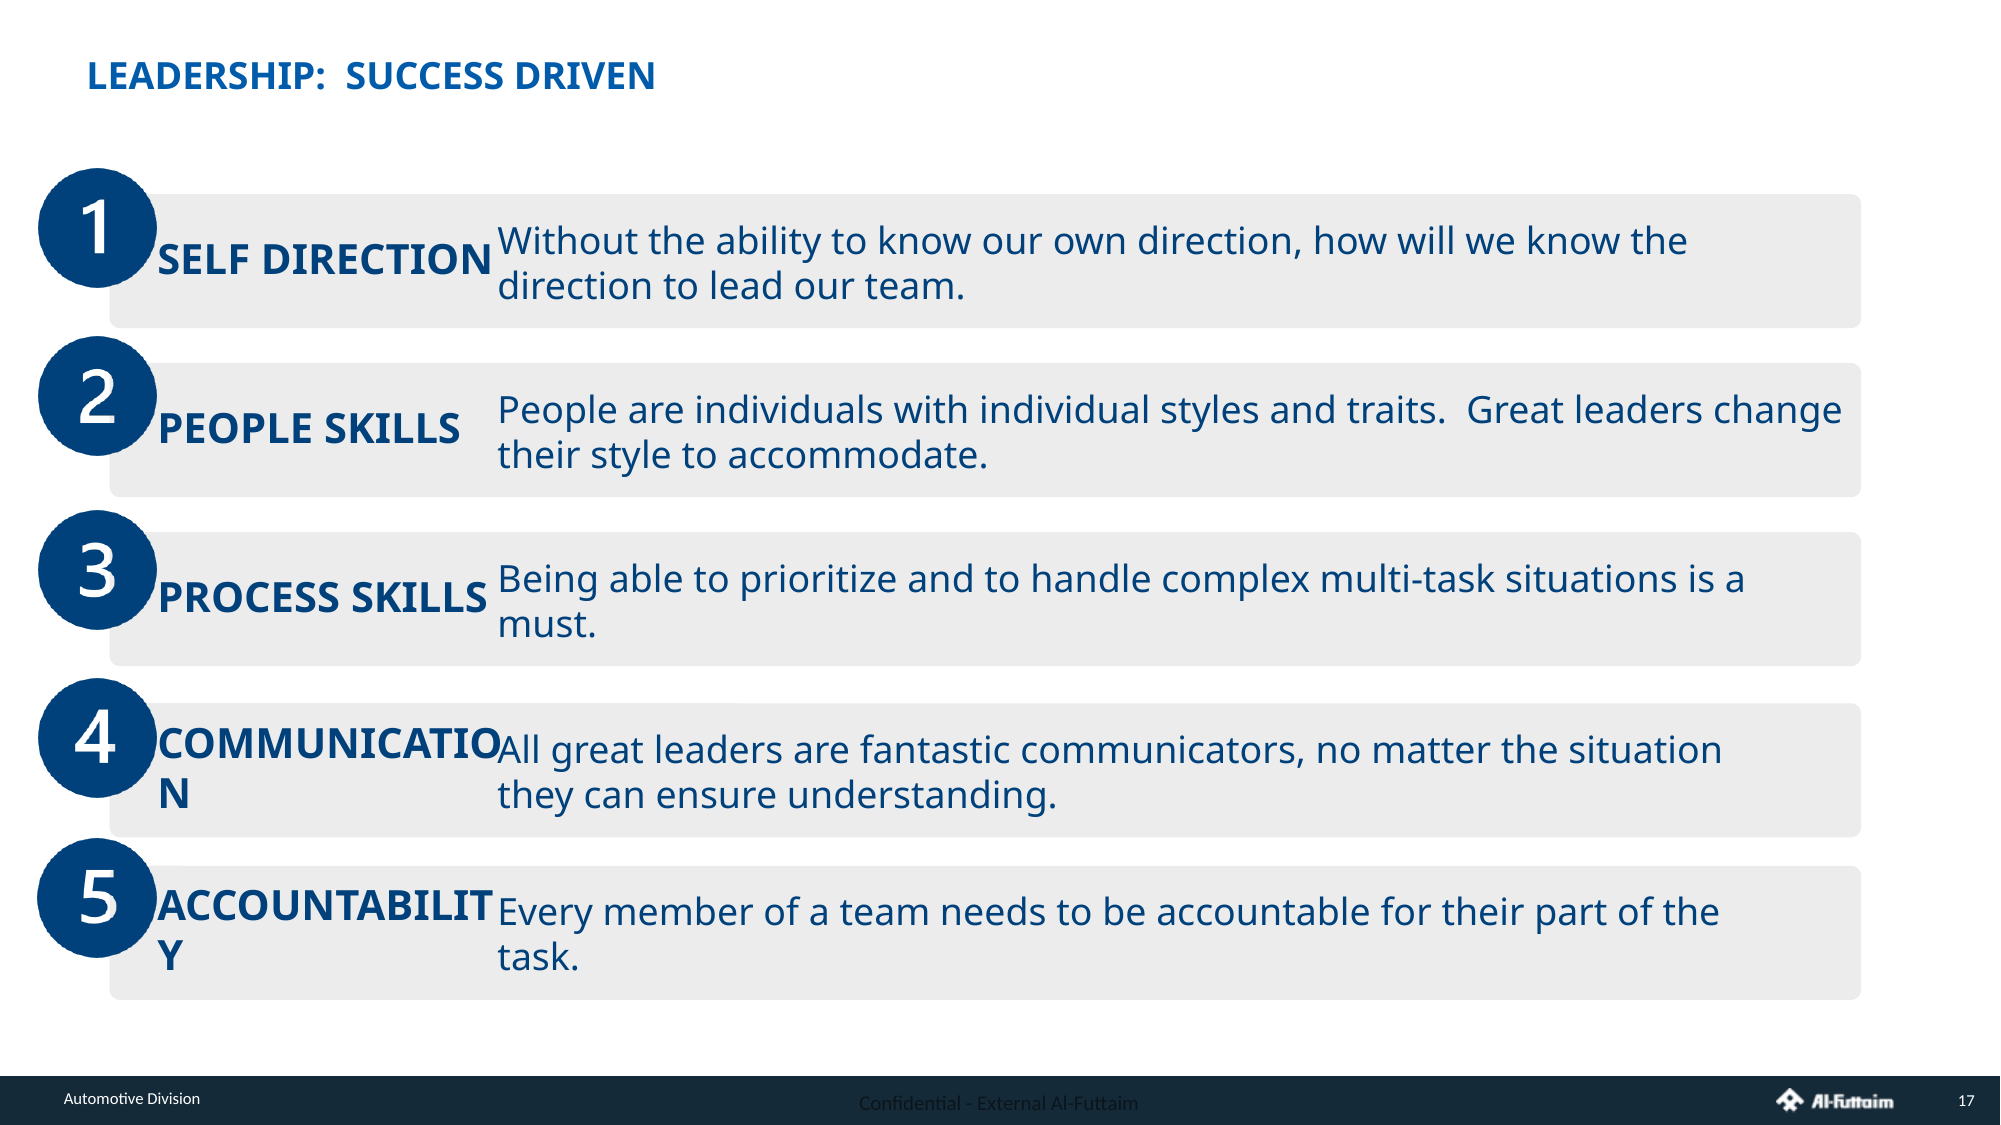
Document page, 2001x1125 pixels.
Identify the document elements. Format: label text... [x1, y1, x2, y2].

text_box [108, 864, 1863, 1001]
picture [21, 494, 172, 645]
text_box Being able to prioritize and to handle complex multi-task situations is a must. [482, 543, 1771, 656]
text_box PROCESS SKILLS [172, 565, 530, 626]
text_box SELF DIRECTION [172, 227, 530, 288]
text_box COMMUNICATION [172, 736, 530, 797]
text_box [108, 361, 1863, 499]
text_box LEADERSHIP: SUCCESS DRIVEN [86, 51, 1873, 97]
text_box Every member of a team needs to be accountable for their part of the task. [482, 877, 1771, 990]
picture [21, 152, 172, 303]
text_box [108, 193, 1863, 330]
text_box [108, 702, 1863, 839]
text_box People are individuals with individual styles and traits. Great leaders change their style to accommodate. [482, 374, 1862, 487]
picture [21, 320, 172, 471]
text_box Without the ability to know our own direction, how will we know the direction to lead our team. [482, 205, 1771, 318]
text_box ACCOUNTABILITY [172, 898, 530, 960]
text_box All great leaders are fantastic communicators, no matter the situation they can ensure understanding. [482, 714, 1816, 827]
text_box [108, 530, 1863, 668]
picture [21, 822, 172, 973]
text_box PEOPLE SKILLS [172, 396, 530, 457]
picture [21, 662, 172, 813]
